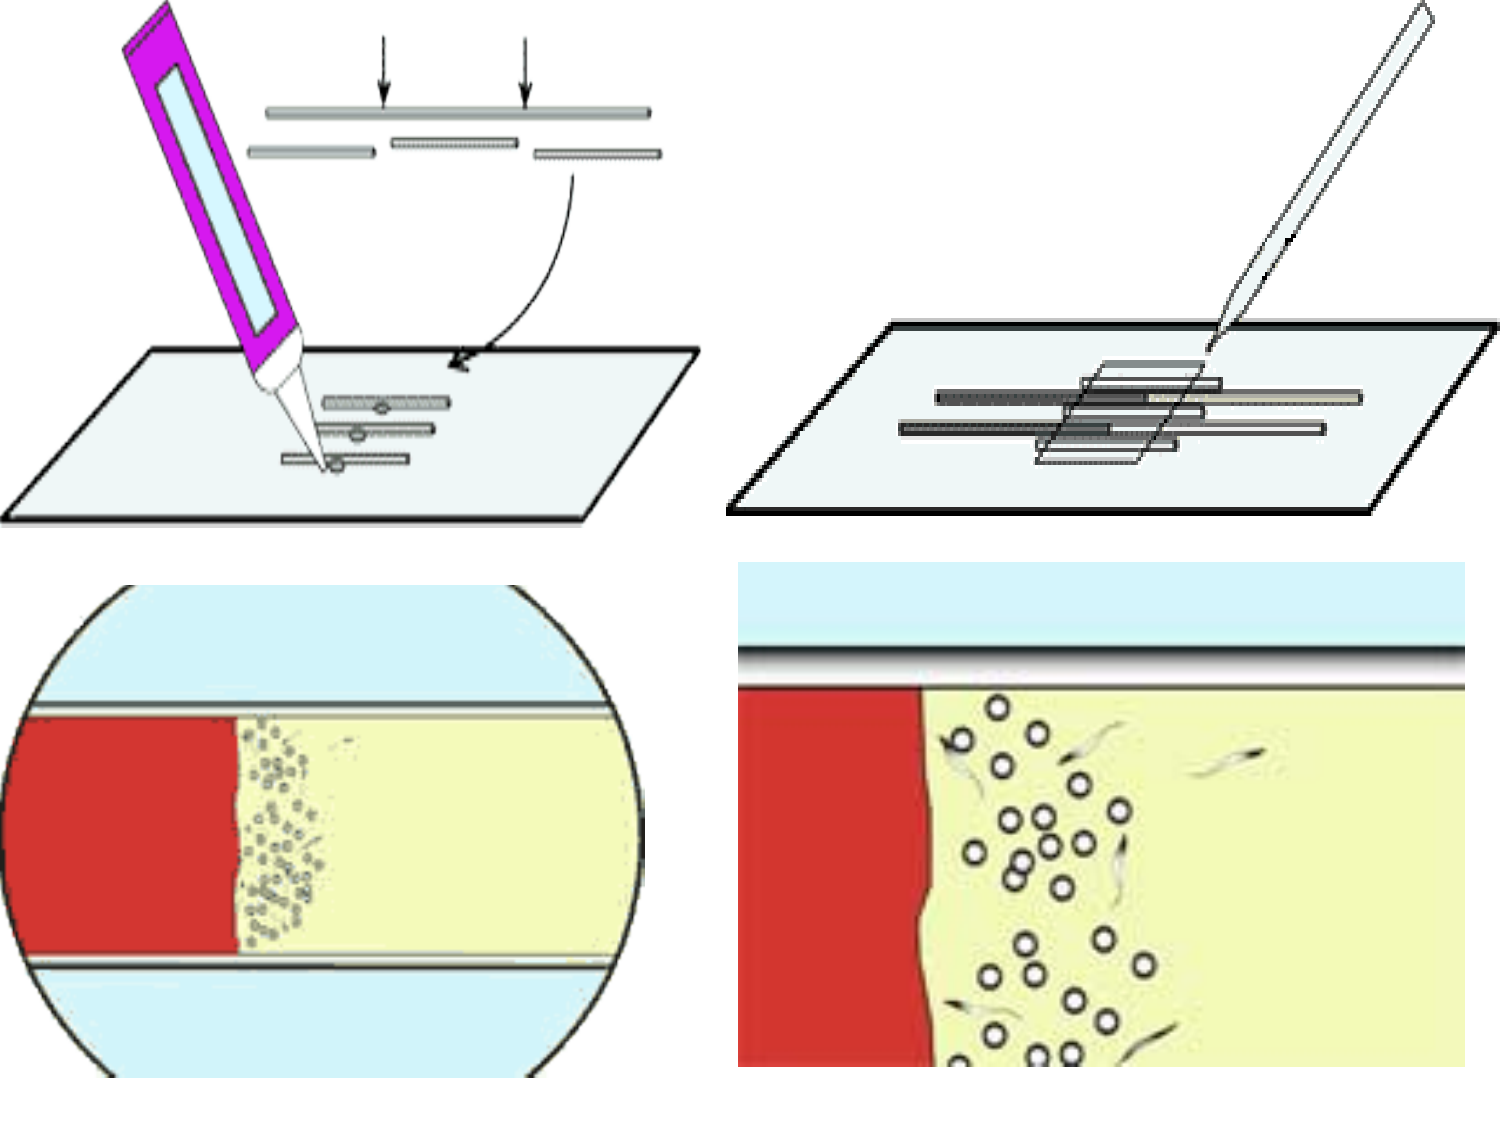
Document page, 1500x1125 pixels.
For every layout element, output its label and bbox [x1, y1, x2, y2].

picture [738, 562, 1466, 1067]
picture [0, 585, 645, 1079]
picture [0, 0, 704, 528]
picture [726, 0, 1500, 516]
